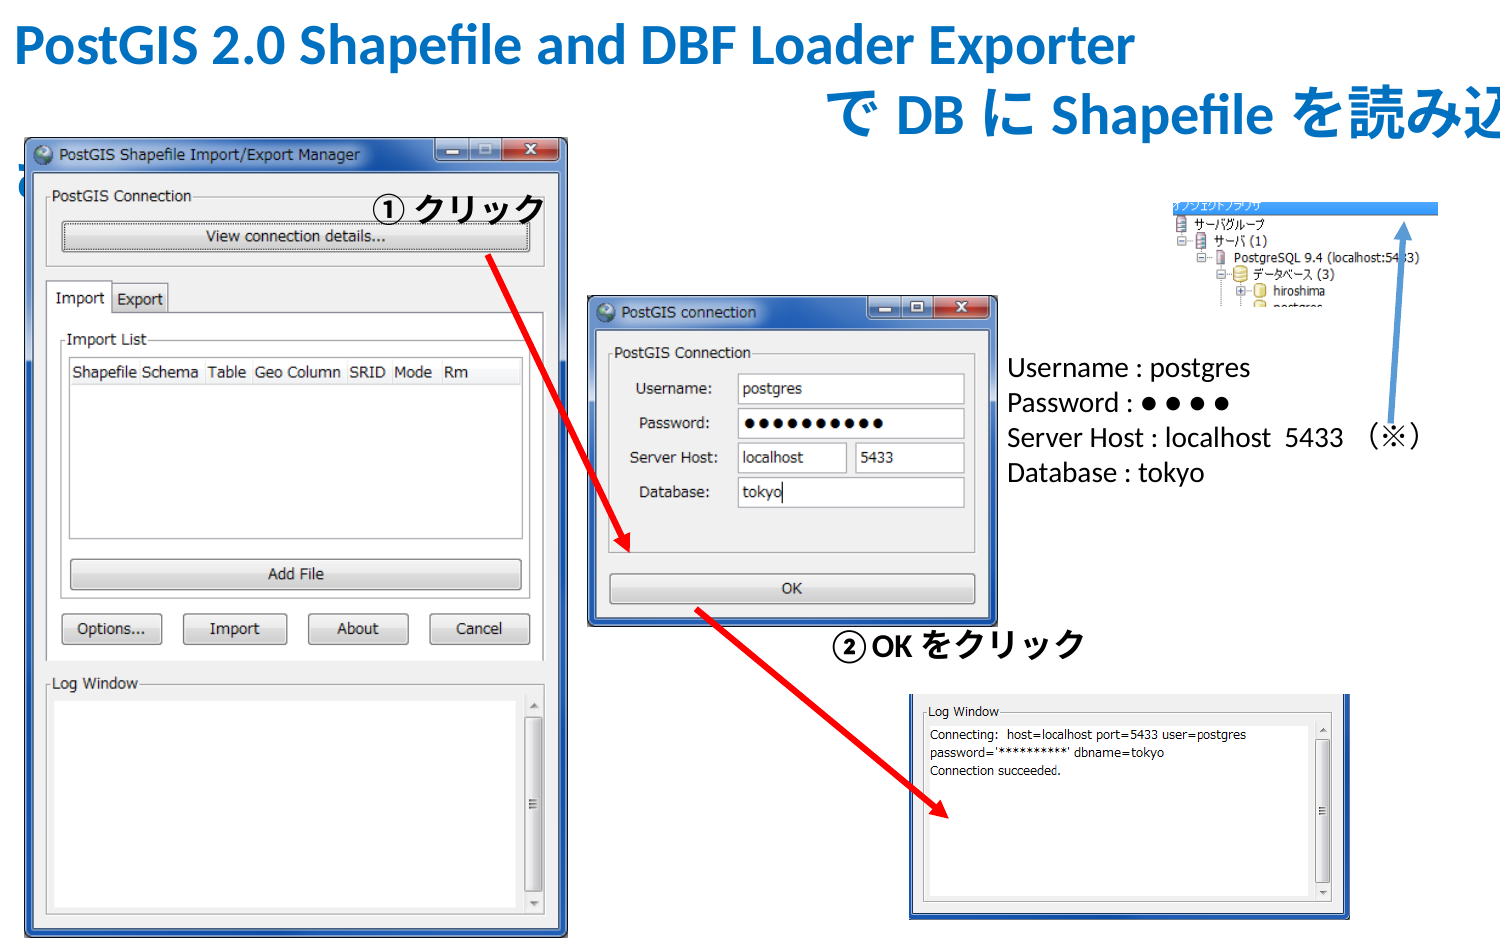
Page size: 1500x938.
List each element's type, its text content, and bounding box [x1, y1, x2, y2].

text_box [487, 254, 630, 554]
picture [909, 694, 1350, 920]
text_box ②OKをクリック [949, 617, 1102, 672]
text_box Username : postgres Password : ● ● ● ● Server Host : localhost 5433（※） Database : tokyo [998, 340, 1454, 602]
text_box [1390, 221, 1405, 424]
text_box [695, 608, 949, 819]
picture [24, 137, 568, 938]
picture [587, 295, 998, 627]
text_box PostGIS 2.0 Shapefile and DBF Loader Exporter でDBにShapefileを読み込む [0, 0, 1500, 224]
picture [1173, 202, 1438, 307]
